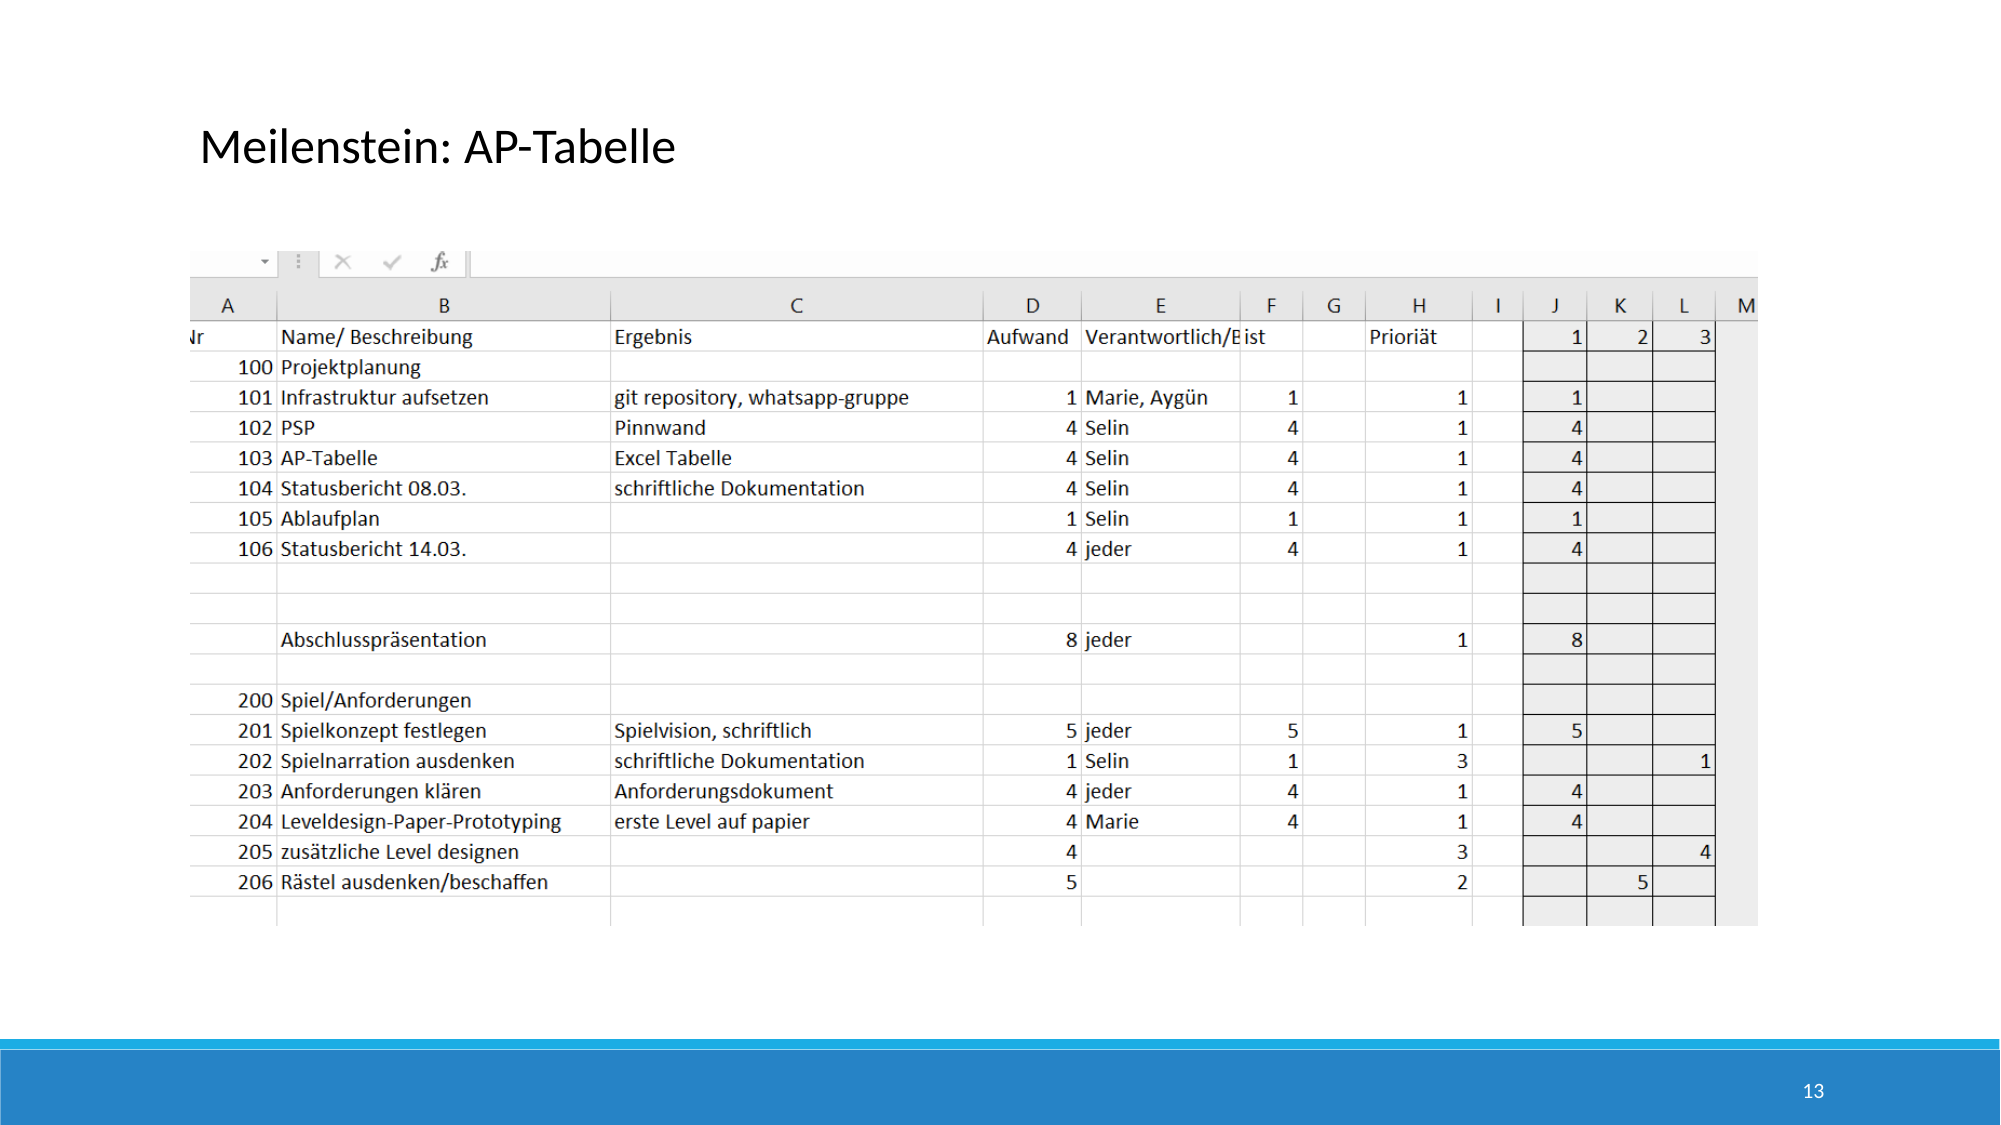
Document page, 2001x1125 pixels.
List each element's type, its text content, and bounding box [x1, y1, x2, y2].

slide_number 13 [1624, 1059, 1840, 1120]
text_box Meilenstein: AP-Tabelle [184, 105, 1954, 181]
picture [190, 251, 1759, 926]
